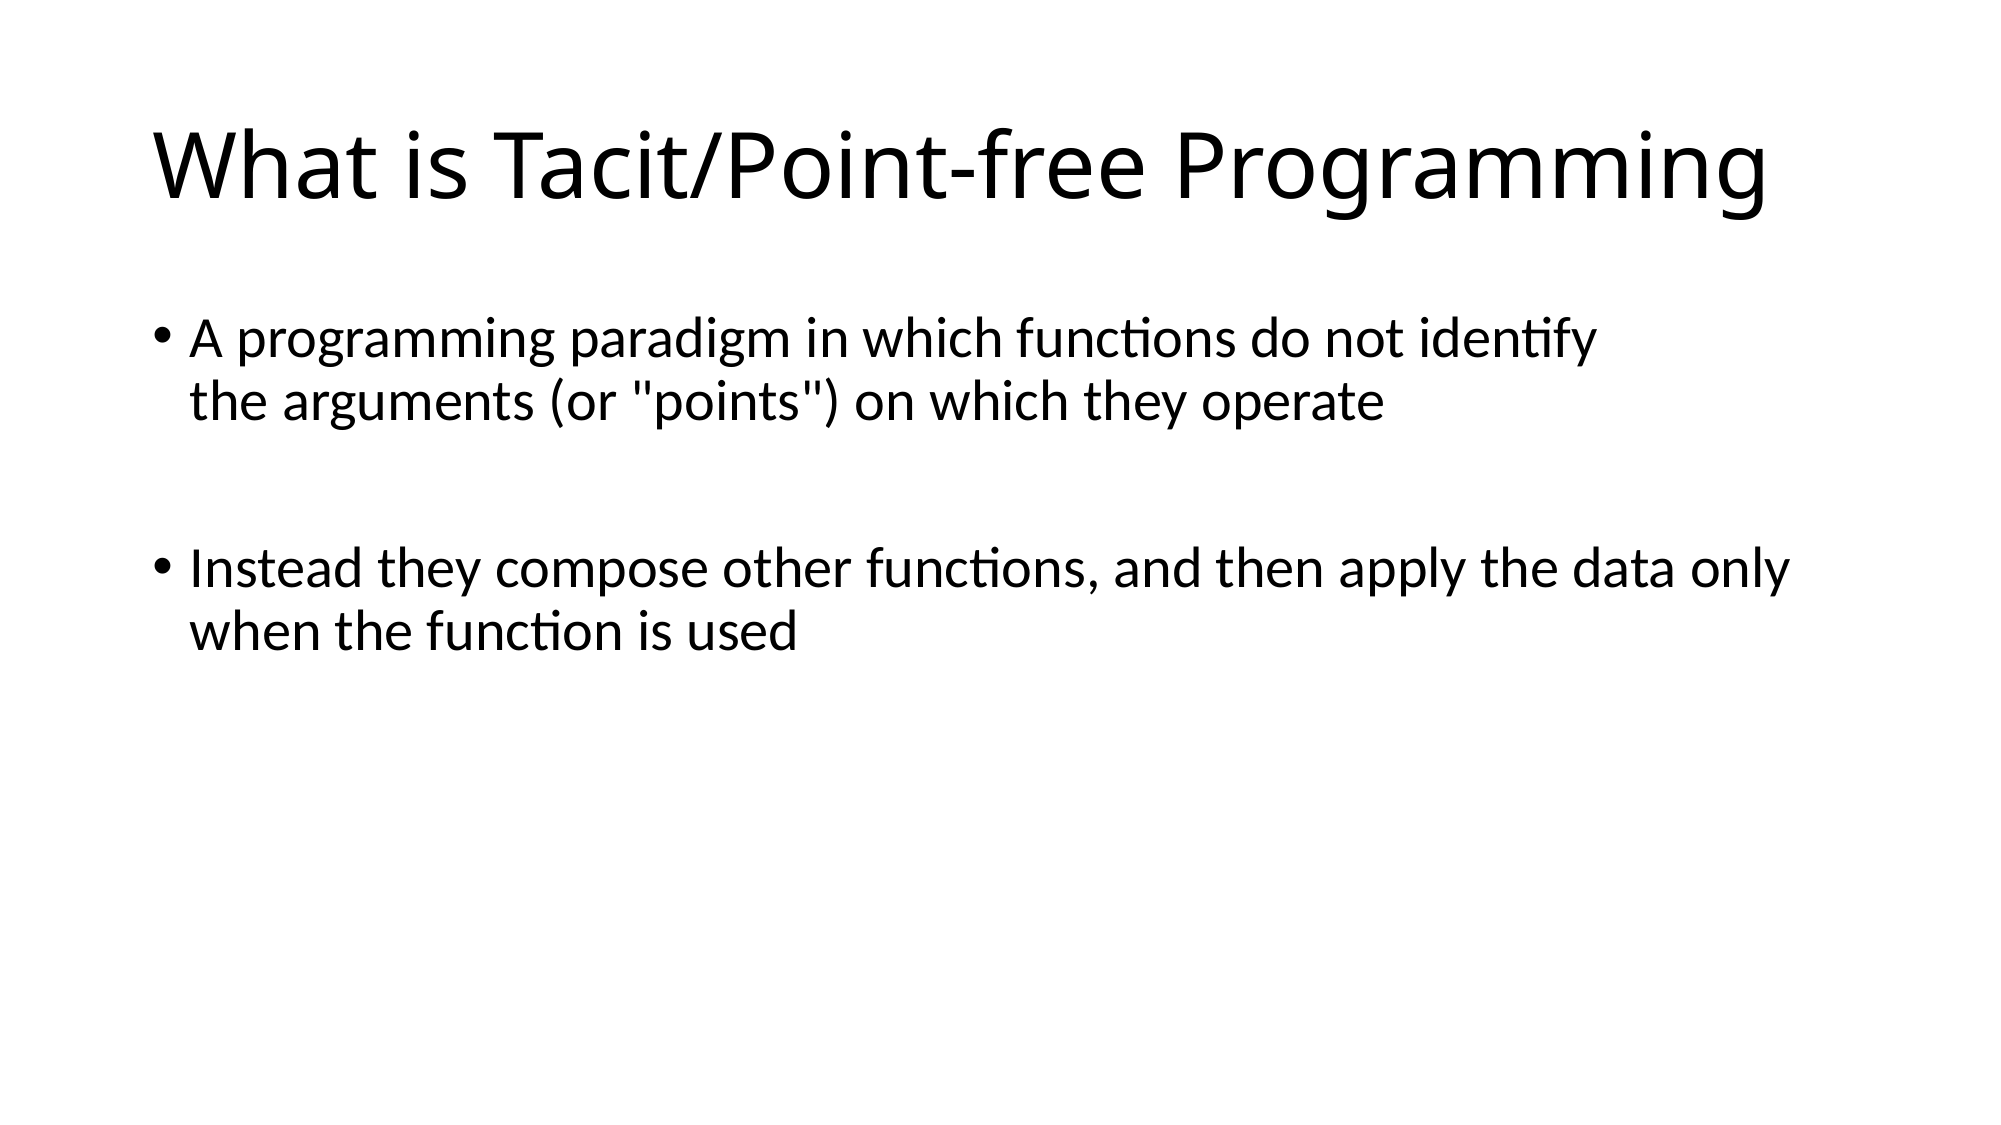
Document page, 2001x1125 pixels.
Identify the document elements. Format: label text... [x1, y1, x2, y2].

title What is Tacit/Point-free Programming [137, 59, 1863, 278]
list A programming paradigm in which functions do not identify the arguments (or "points") on which they operate Instead they compose other functions, and then apply the data only when the function is used [137, 299, 1863, 1014]
